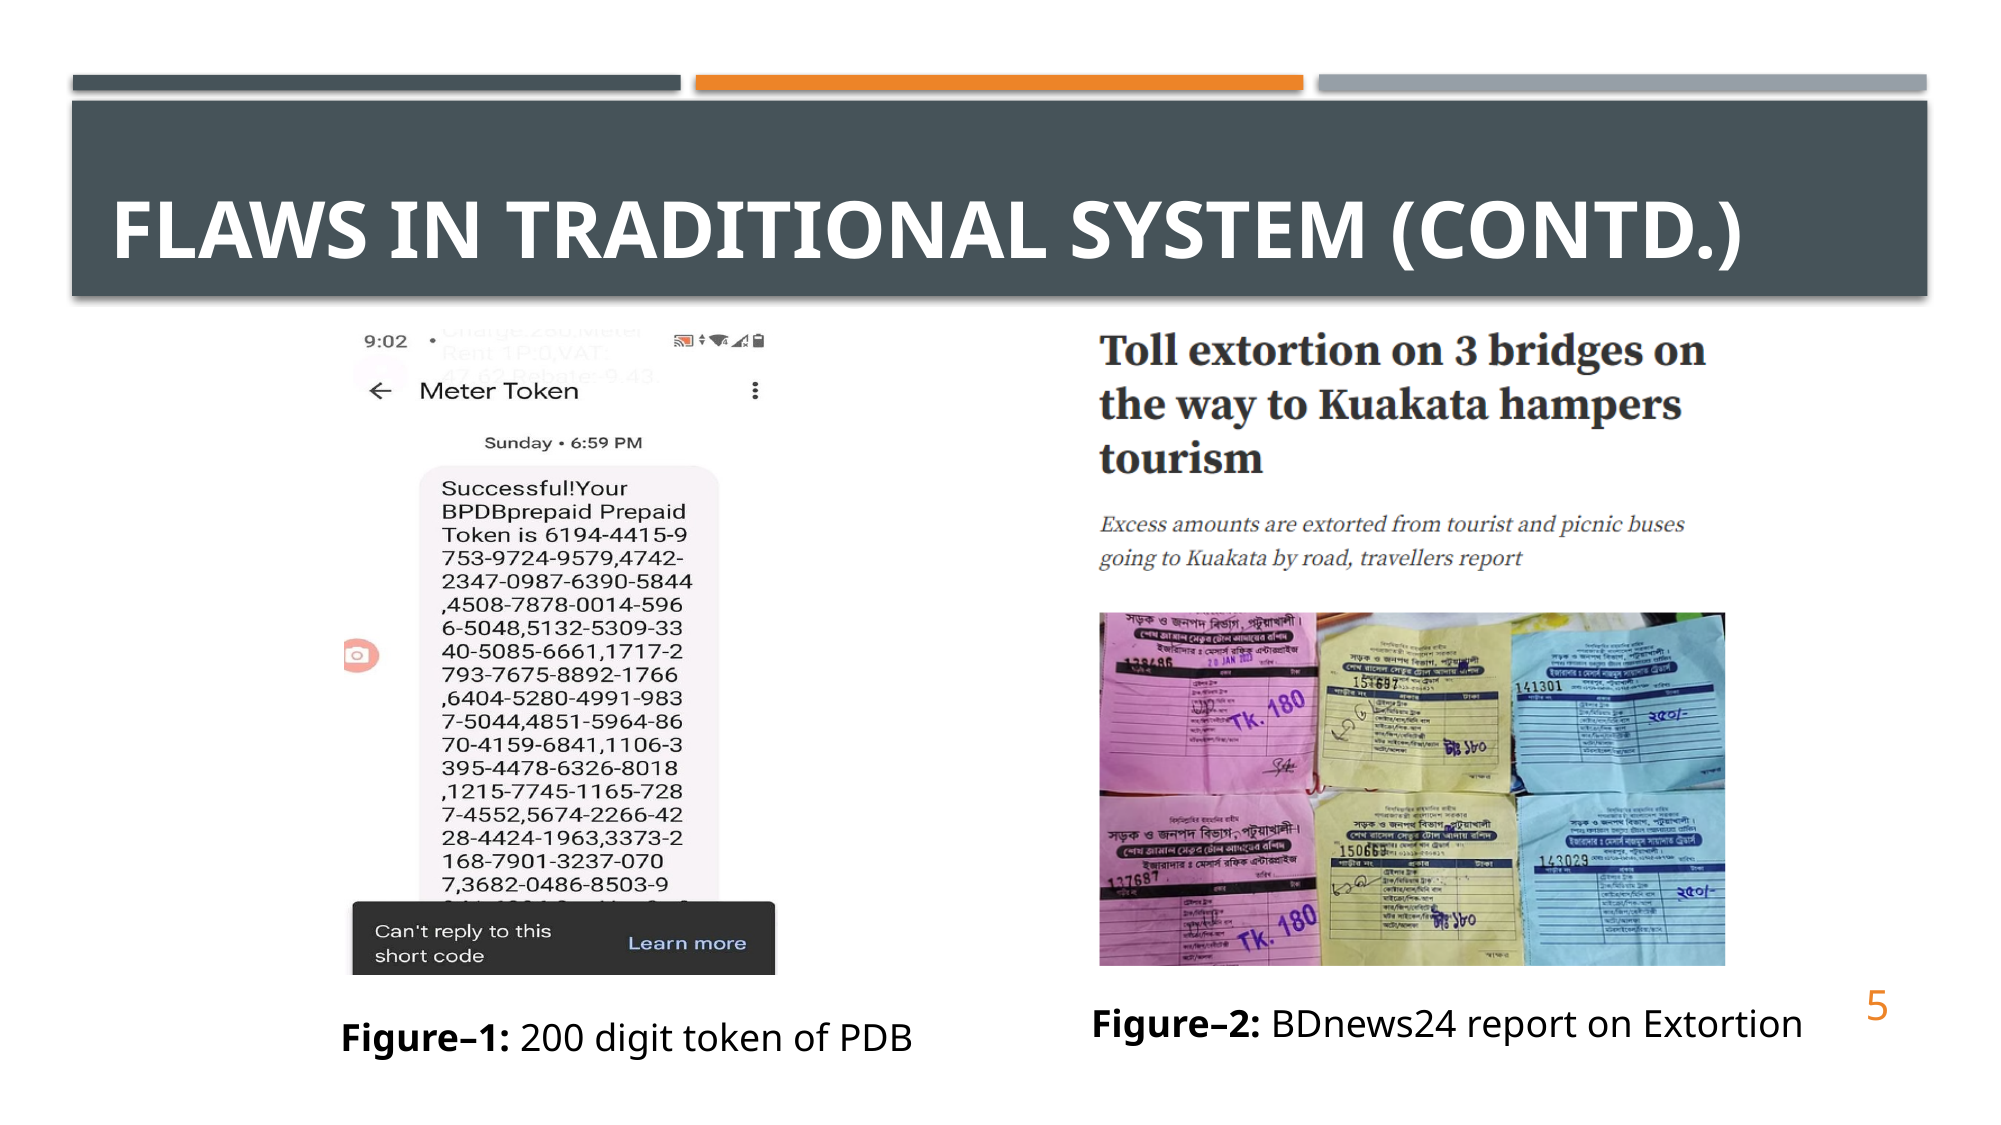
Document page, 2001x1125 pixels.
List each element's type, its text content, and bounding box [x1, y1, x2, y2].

slide_number 5 [1732, 977, 1905, 1037]
text_box Figure–1: 200 digit token of PDB [325, 1006, 939, 1067]
picture [1093, 329, 1733, 975]
picture [343, 329, 779, 975]
text_box Figure–2: BDnews24 report on Extortion [1076, 992, 1820, 1053]
title Flaws in Traditional System (Contd.) [95, 115, 1905, 282]
